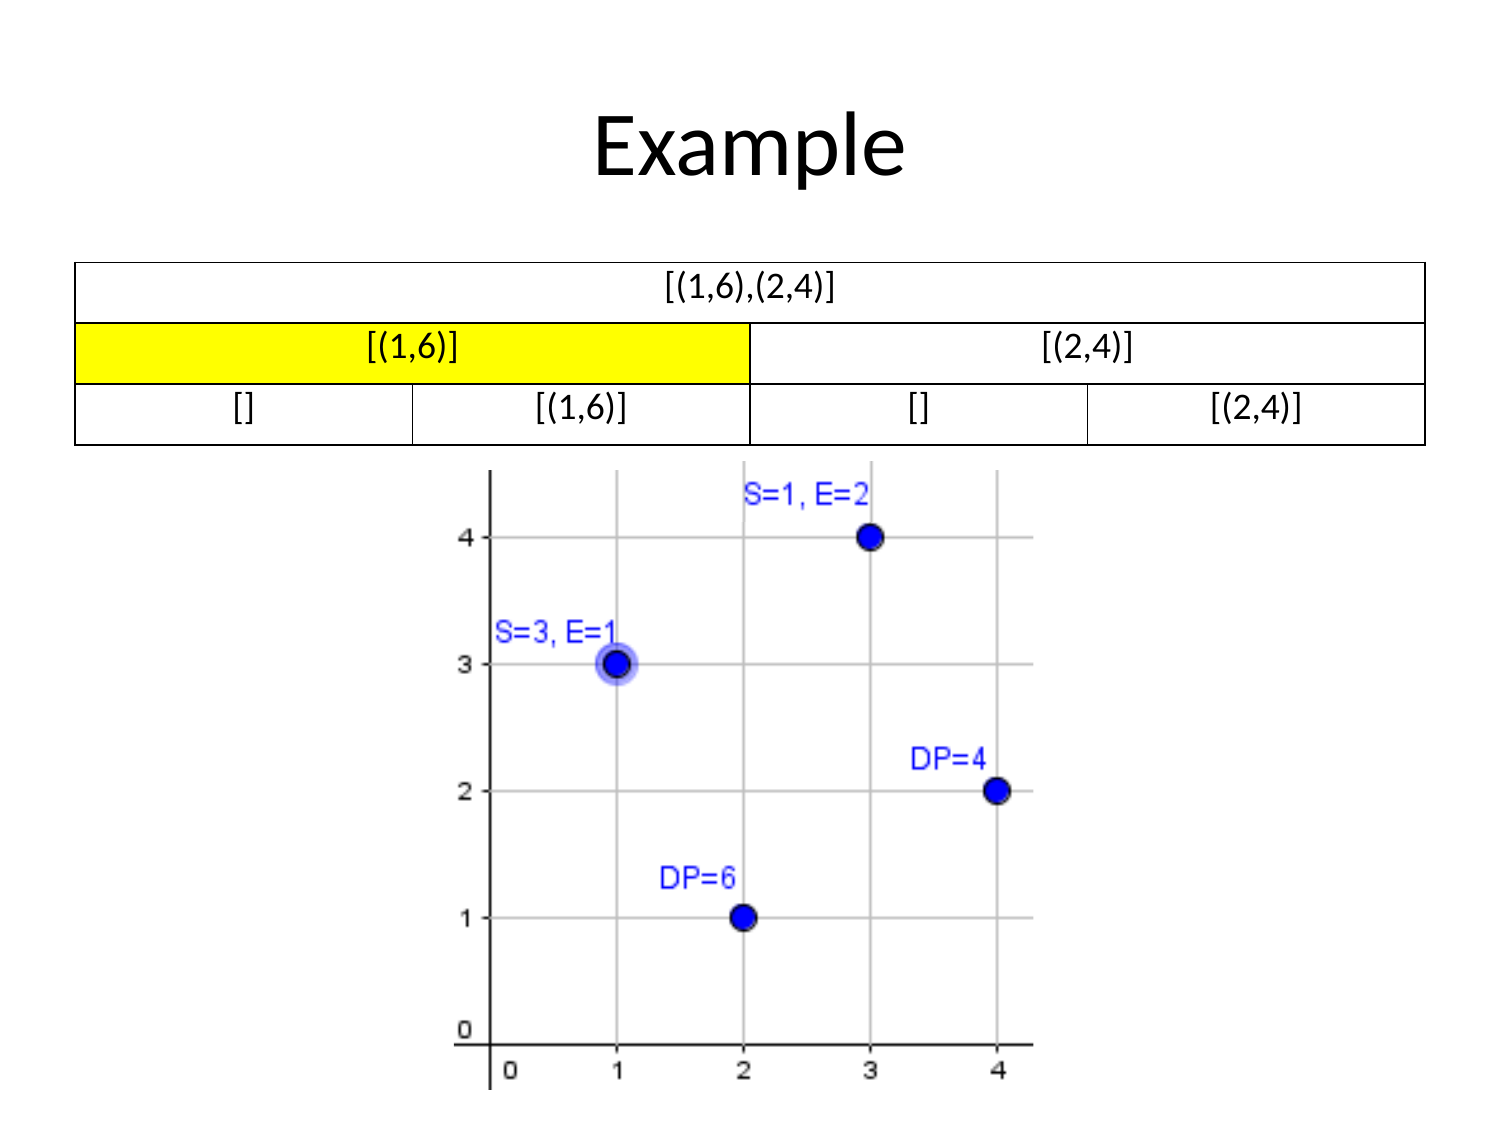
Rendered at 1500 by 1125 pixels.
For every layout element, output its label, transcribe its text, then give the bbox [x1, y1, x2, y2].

table_cell [(2,4)] [1088, 385, 1424, 444]
picture [453, 461, 1034, 1090]
table_header [(1,6),(2,4)] [76, 263, 1424, 322]
table_cell [(1,6)] [413, 385, 749, 444]
title Example [75, 45, 1425, 233]
table_cell [] [751, 385, 1087, 444]
table_cell [] [76, 385, 412, 444]
table_cell [(2,4)] [751, 324, 1424, 383]
table_cell [(1,6)] [76, 324, 749, 383]
